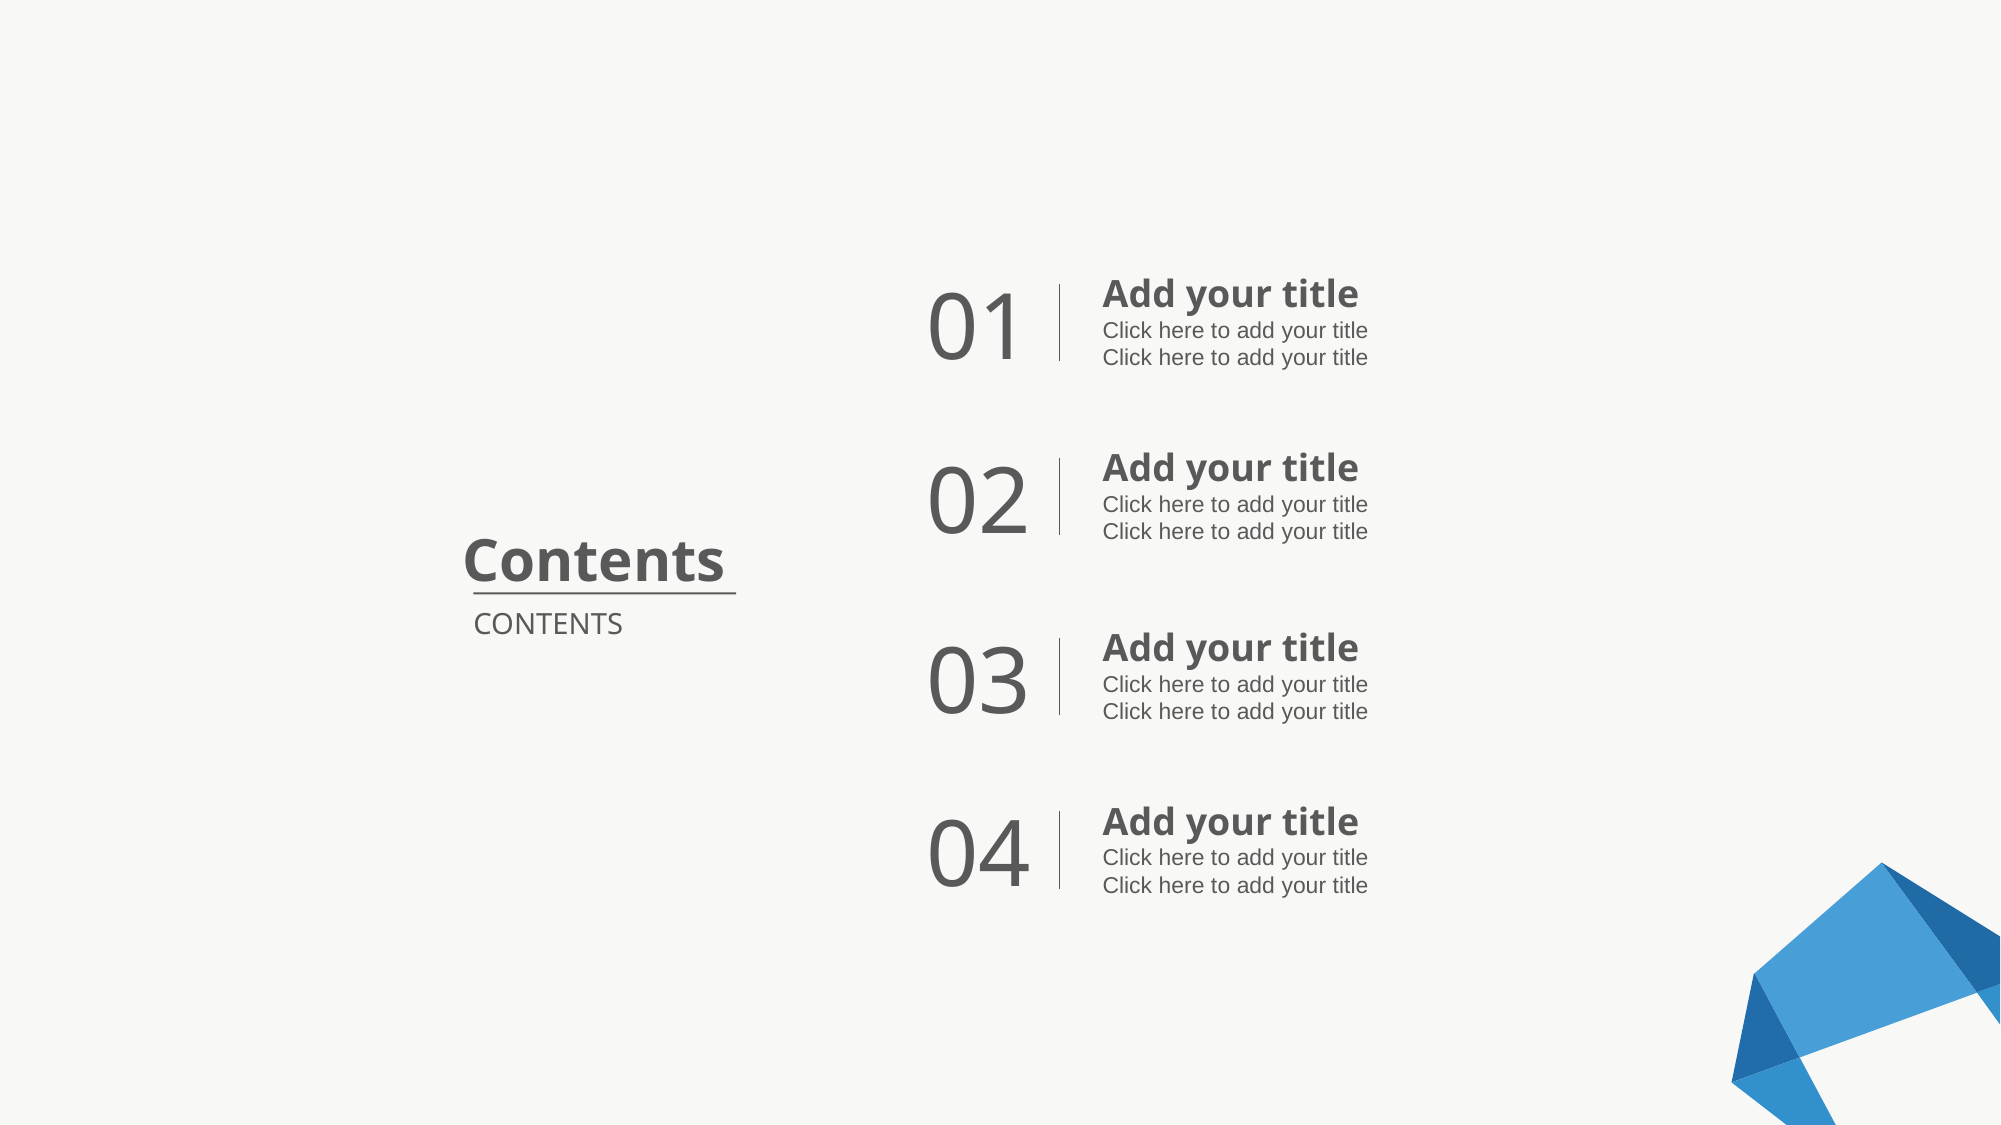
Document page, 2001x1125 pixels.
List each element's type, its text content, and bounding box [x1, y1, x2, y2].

text_box Add your title Click here to add your title Click here to add your title [1102, 624, 1469, 725]
text_box 02 [911, 434, 1046, 559]
text_box Add your title Click here to add your title Click here to add your title [1102, 797, 1469, 898]
text_box 01 [911, 260, 1046, 385]
text_box Contents [462, 522, 736, 593]
text_box Add your title Click here to add your title Click here to add your title [1102, 270, 1469, 371]
text_box 03 [911, 614, 1046, 739]
text_box Add your title Click here to add your title Click here to add your title [1102, 444, 1469, 545]
text_box 04 [911, 787, 1046, 913]
text_box CONTENTS [473, 605, 736, 641]
